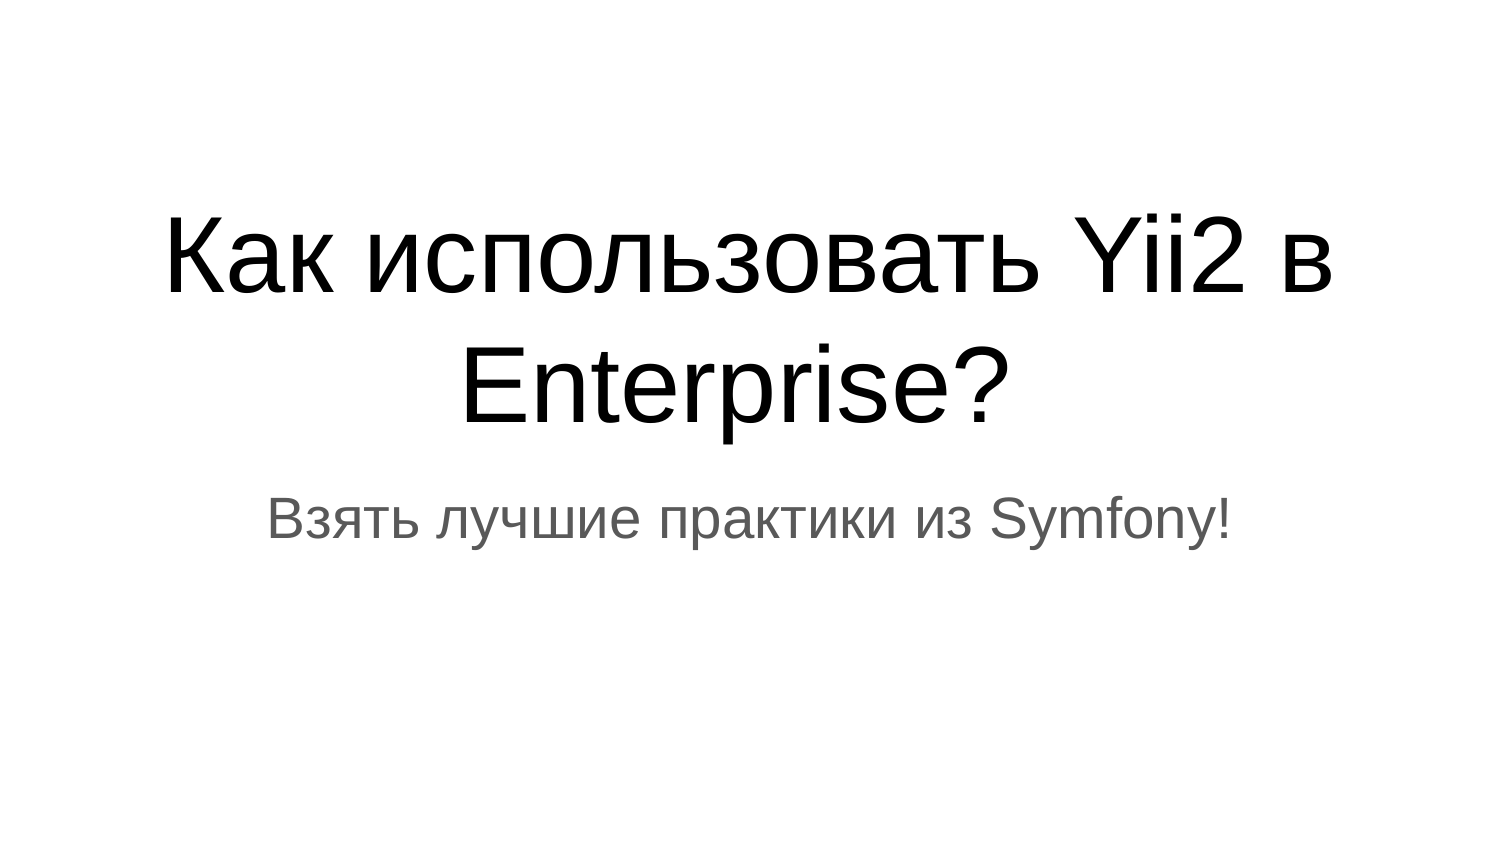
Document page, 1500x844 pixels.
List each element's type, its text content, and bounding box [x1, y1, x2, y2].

subtitle Взять лучшие практики из Symfony! [51, 464, 1449, 595]
title Как использовать Yii2 в Enterprise? [51, 122, 1449, 459]
